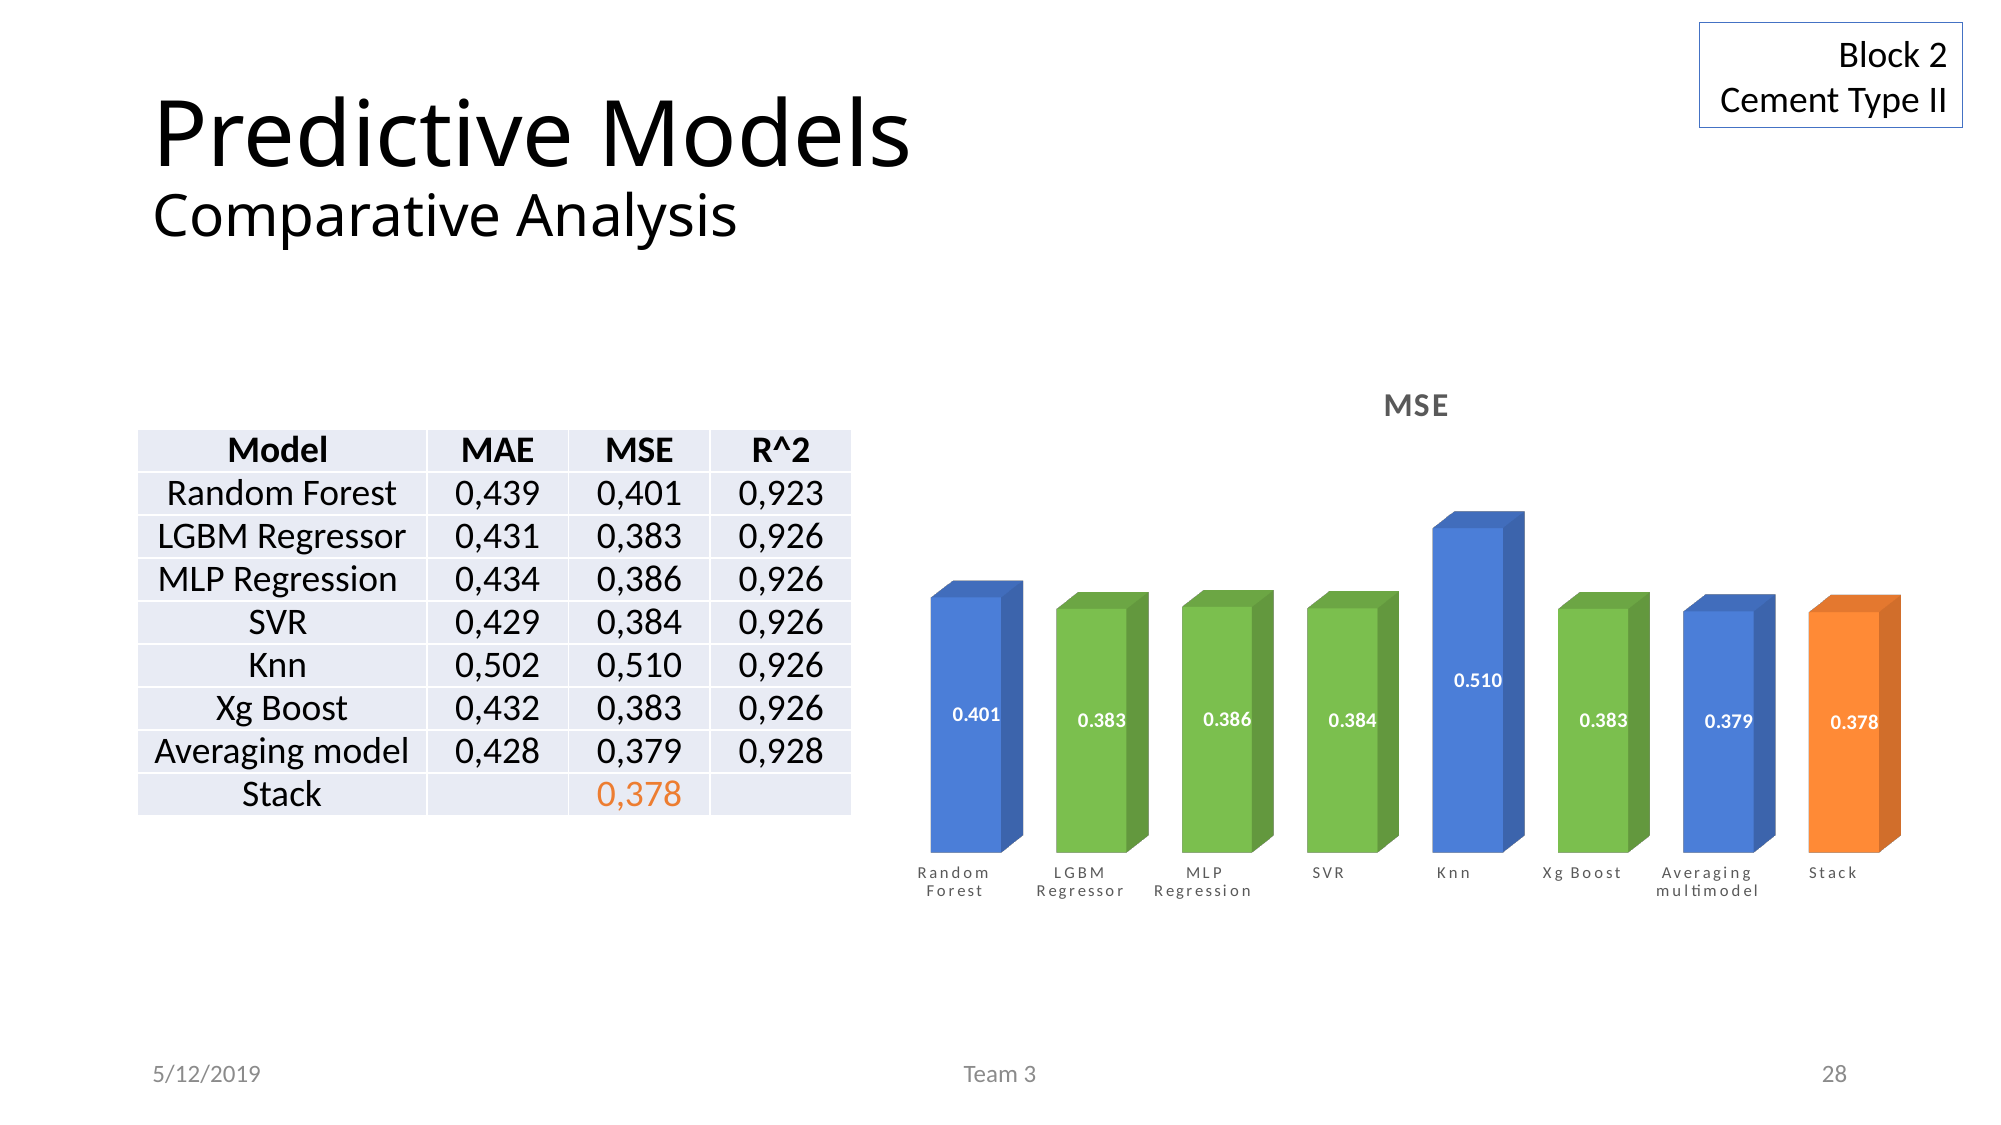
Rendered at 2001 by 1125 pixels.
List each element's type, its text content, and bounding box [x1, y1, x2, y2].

table_cell 0,386 [569, 559, 709, 600]
table_cell 0,429 [428, 602, 568, 643]
footer Team 3 [662, 1042, 1338, 1103]
table_cell 0,428 [428, 731, 568, 772]
table_cell [428, 774, 568, 815]
table_cell 0,926 [711, 688, 851, 729]
table_header MAE [428, 430, 568, 471]
table_cell 0,431 [428, 516, 568, 557]
table_cell Stack [138, 774, 426, 815]
table_cell 0,928 [711, 731, 851, 772]
table_cell 0,926 [711, 516, 851, 557]
table_cell 0,923 [711, 473, 851, 514]
table_cell MLP Regression [138, 559, 426, 600]
table_cell 0,502 [428, 645, 568, 686]
slide_number 28 [1412, 1042, 1863, 1103]
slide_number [137, 1042, 588, 1103]
table_cell 0,383 [569, 516, 709, 557]
table_cell LGBM Regressor [138, 516, 426, 557]
table_cell 0,926 [711, 559, 851, 600]
table_cell Averaging model [138, 731, 426, 772]
table_cell 0,926 [711, 602, 851, 643]
table_header MSE [569, 430, 709, 471]
table_cell Knn [138, 645, 426, 686]
table_cell 0,383 [569, 688, 709, 729]
title Predictive Models Comparative Analysis [137, 59, 1110, 278]
table_cell 0,378 [569, 774, 709, 815]
table_cell Xg Boost [138, 688, 426, 729]
table_cell 0,926 [711, 645, 851, 686]
table_cell [711, 774, 851, 815]
table_cell 0,432 [428, 688, 568, 729]
chart [851, 362, 1980, 912]
table_cell 0,434 [428, 559, 568, 600]
table_cell 0,384 [569, 602, 709, 643]
table_header R^2 [711, 430, 851, 471]
table_cell SVR [138, 602, 426, 643]
table_cell 0,510 [569, 645, 709, 686]
table_cell 0,379 [569, 731, 709, 772]
table_cell 0,439 [428, 473, 568, 514]
table_header Model [138, 430, 426, 471]
text_box Block 2 Cement Type ΙI [1699, 22, 1963, 128]
table_cell 0,401 [569, 473, 709, 514]
table_cell Random Forest [138, 473, 426, 514]
